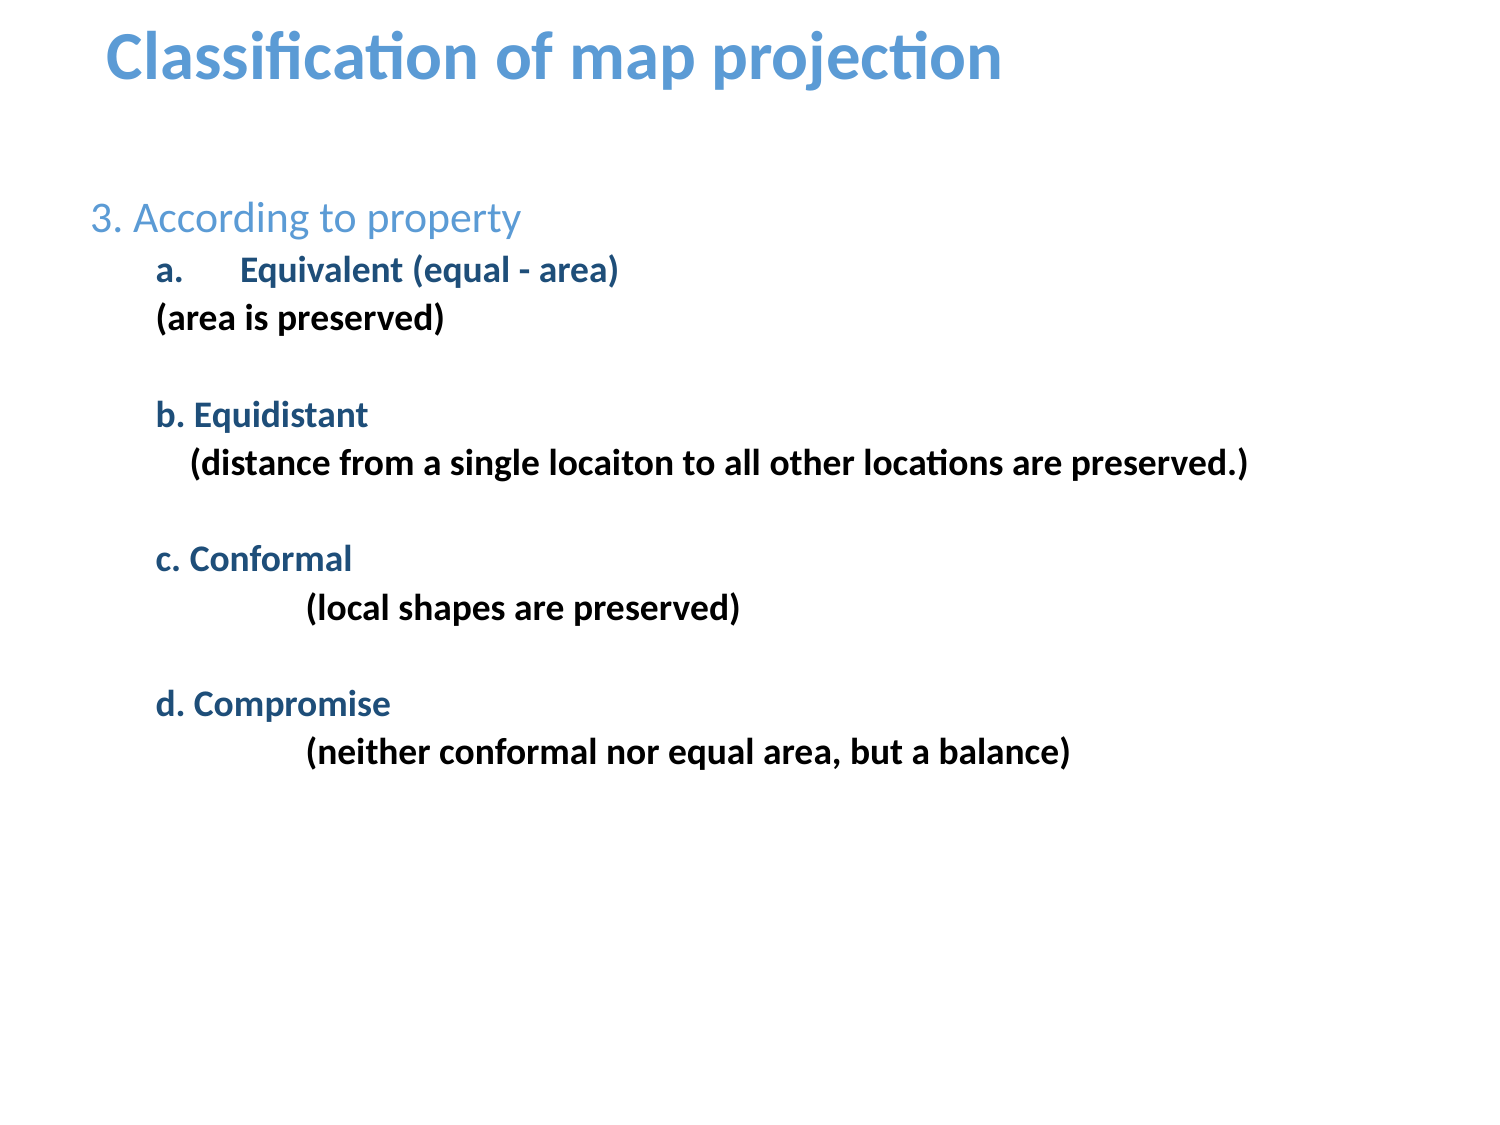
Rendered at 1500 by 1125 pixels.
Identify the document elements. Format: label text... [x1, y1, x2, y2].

list 3. According to property Equivalent (equal - area) (area is preserved) b. Equidistant (distance from a single locaiton to all other locations are preserved.) c. Conformal (local shapes are preserved) d. Compromise (neither conformal nor equal area, but a balance) [75, 187, 1338, 1125]
title Classification of map projection [91, 3, 1367, 112]
